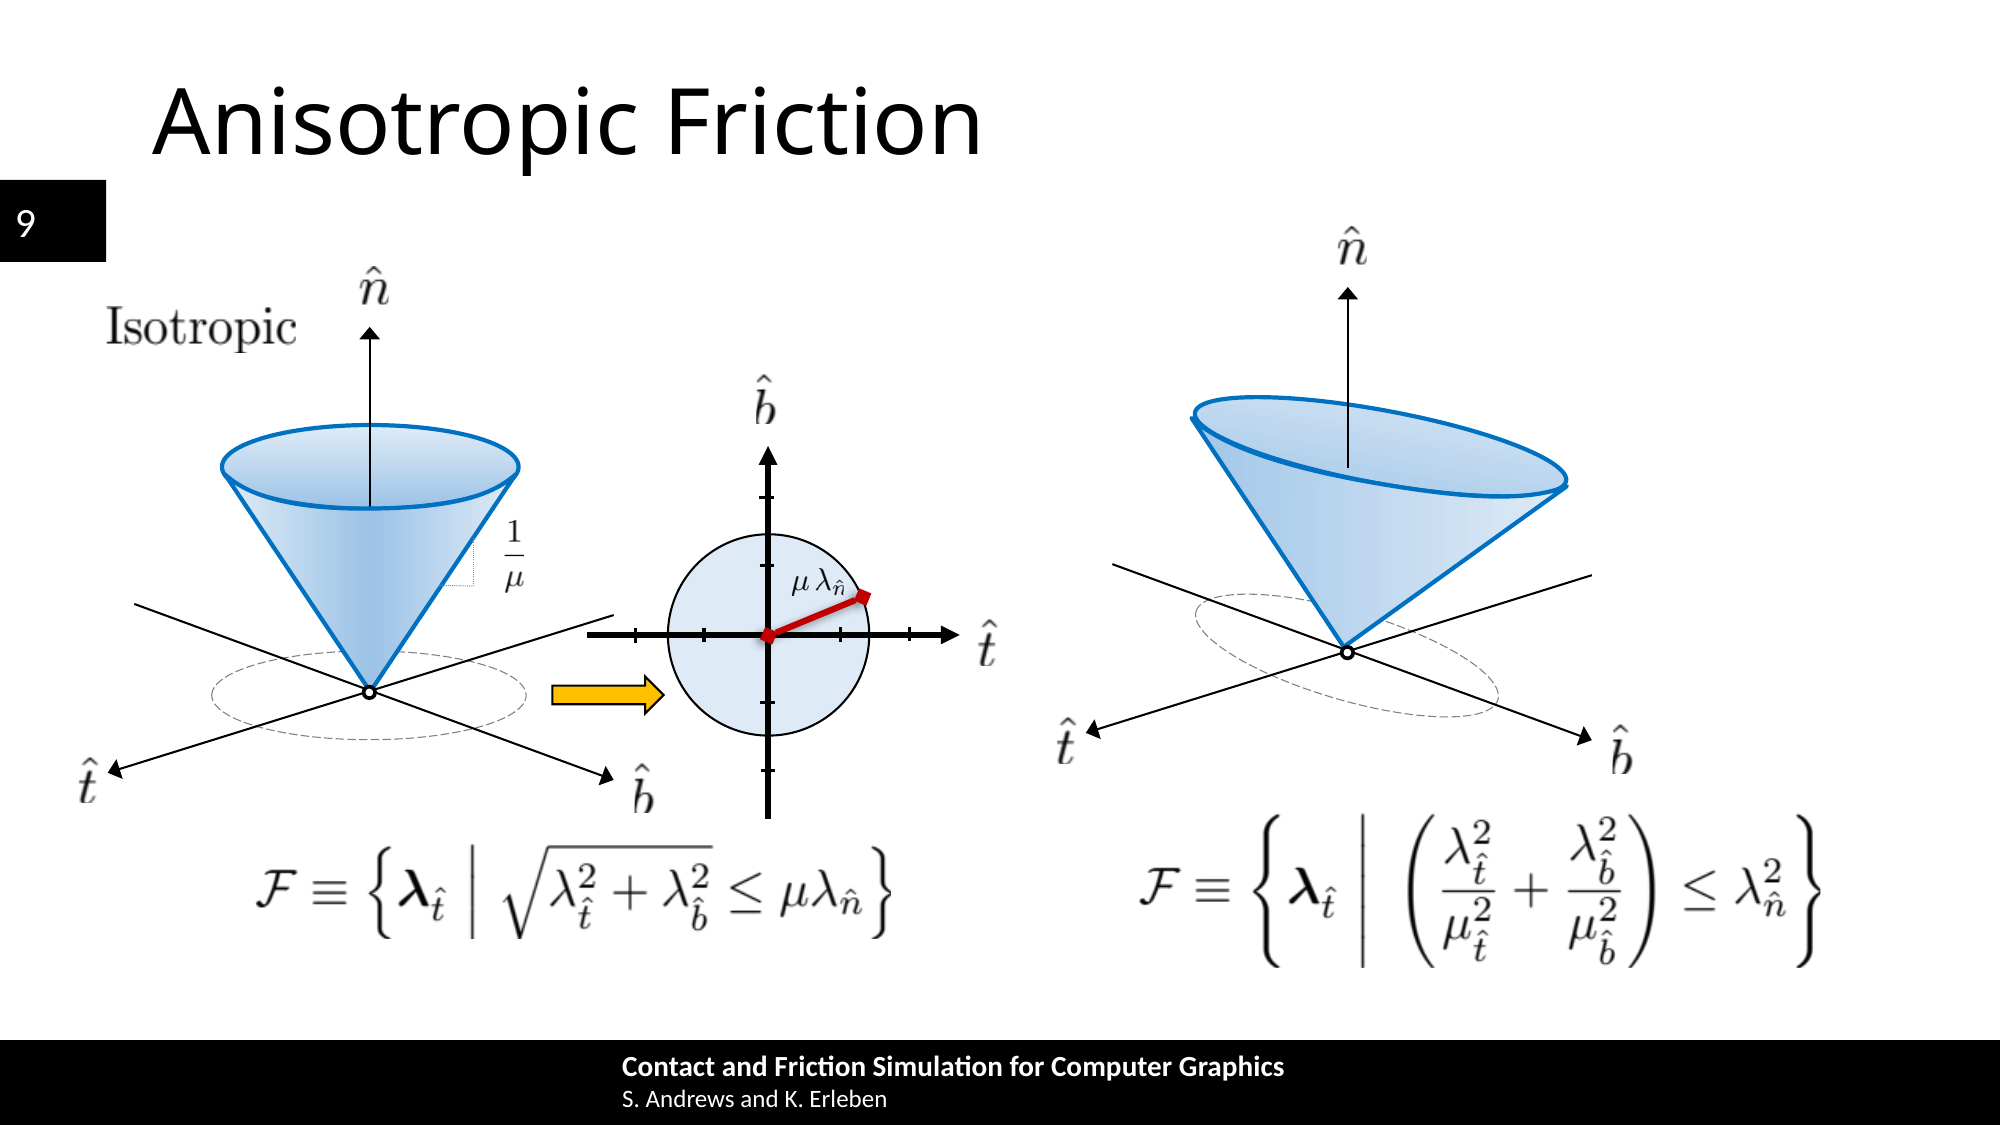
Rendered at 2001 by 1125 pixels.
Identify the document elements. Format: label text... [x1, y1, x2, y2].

picture [106, 306, 296, 353]
picture [1139, 812, 1821, 968]
title Anisotropic Friction [137, 59, 1863, 190]
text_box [1056, 226, 1634, 774]
picture [255, 844, 891, 939]
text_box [587, 373, 999, 819]
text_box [78, 266, 656, 813]
